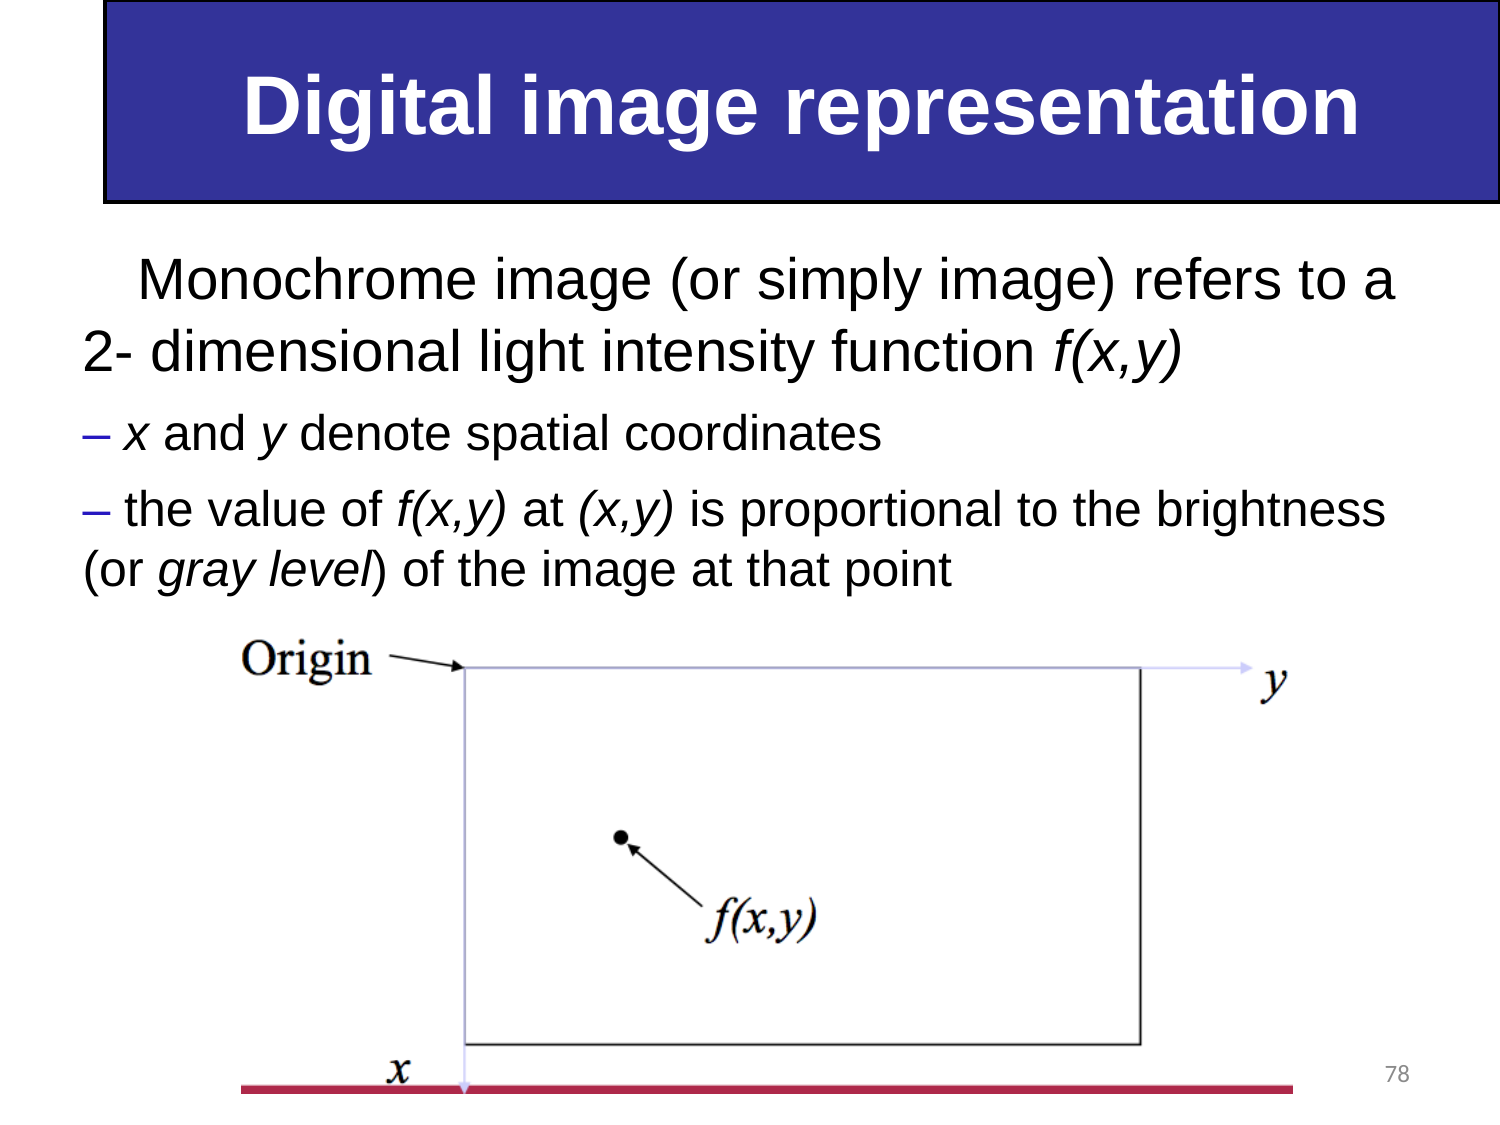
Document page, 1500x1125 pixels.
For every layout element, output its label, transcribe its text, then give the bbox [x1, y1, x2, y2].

text_box Monochrome image (or simply image) refers to a 2- dimensional light intensity function f(x,y) – x and y denote spatial coordinates – the value of f(x,y) at (x,y) is proportional to the brightness (or gray level) of the image at that point [67, 226, 1418, 1125]
picture [241, 625, 1293, 1094]
text_box Digital image representation [104, 0, 1500, 202]
slide_number 78 [1074, 1042, 1425, 1103]
